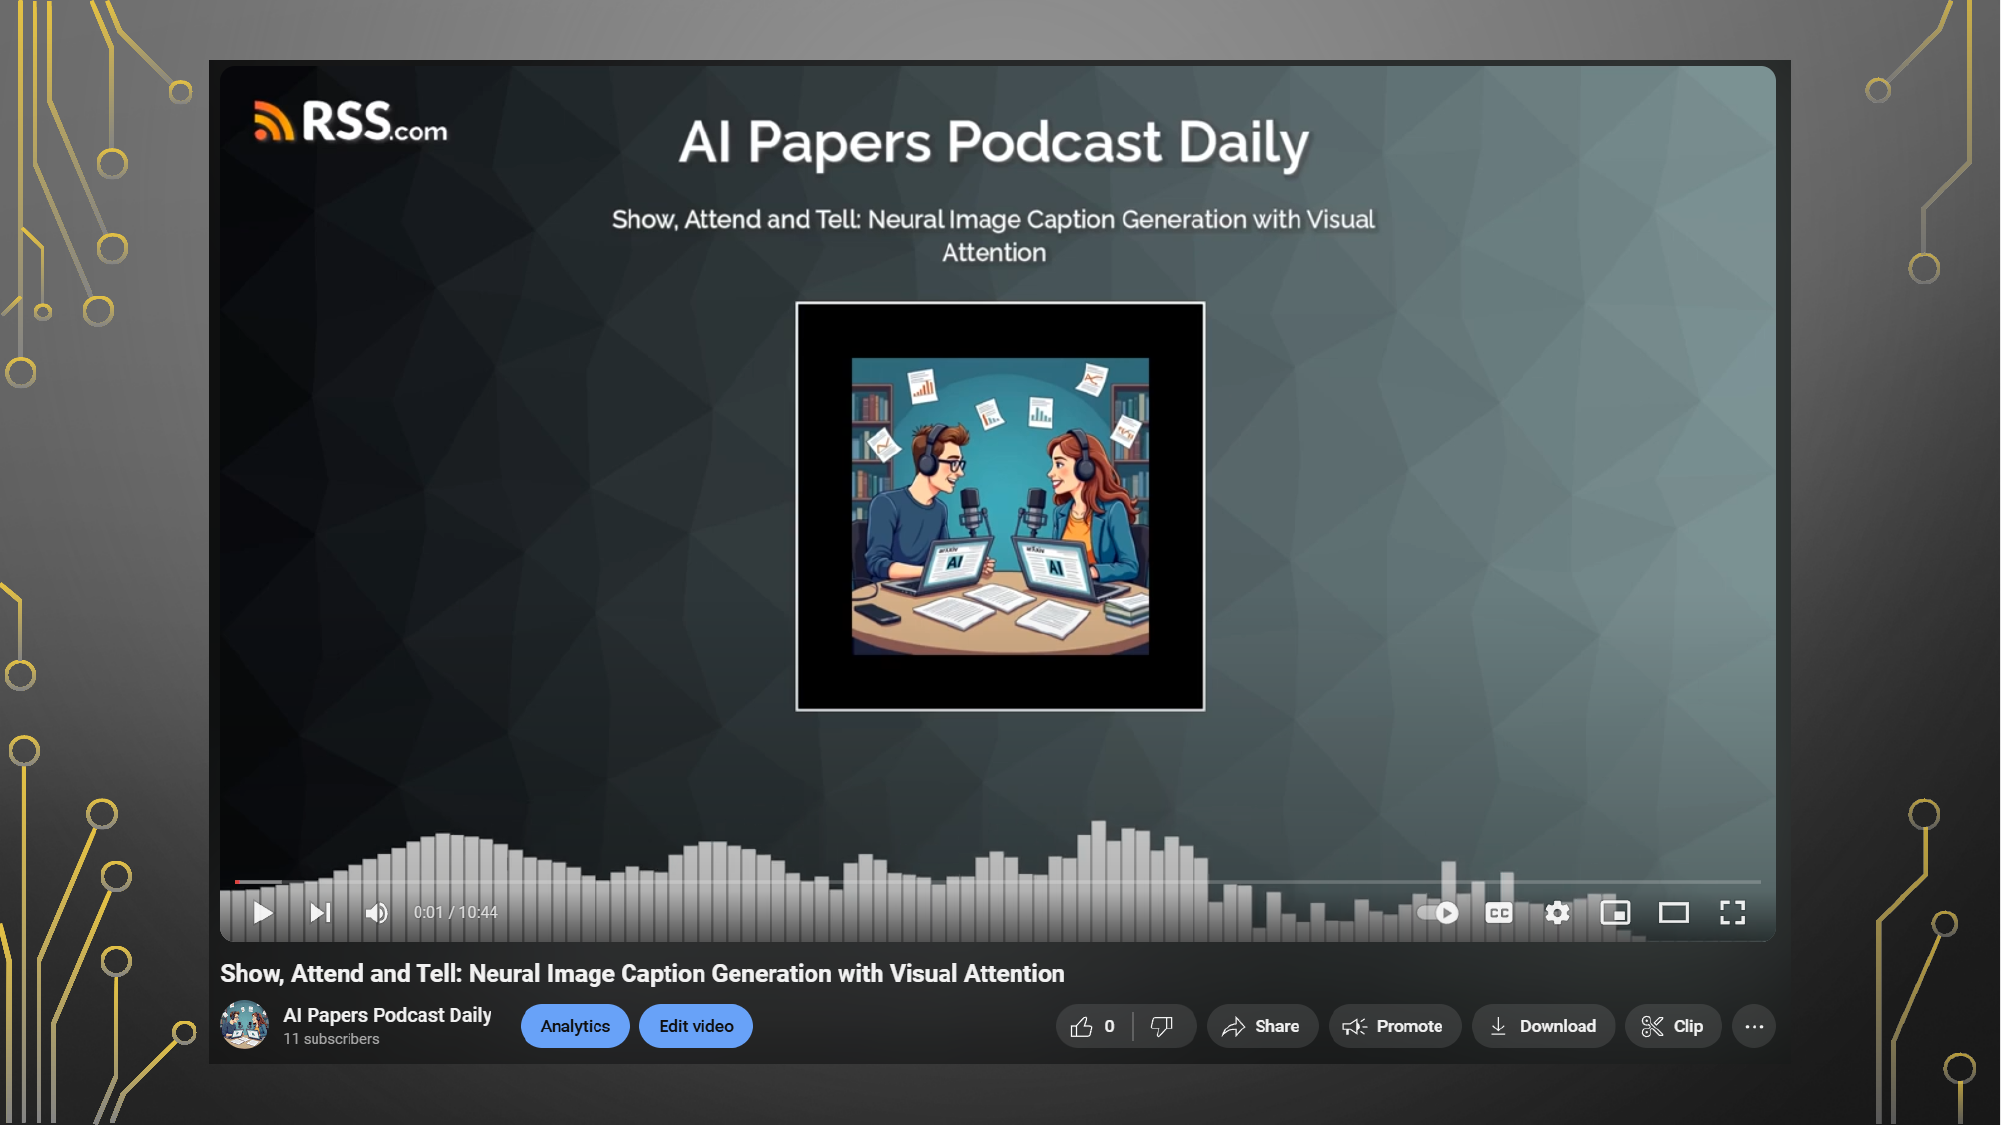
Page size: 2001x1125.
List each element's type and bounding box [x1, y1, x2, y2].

picture [208, 60, 1791, 1065]
